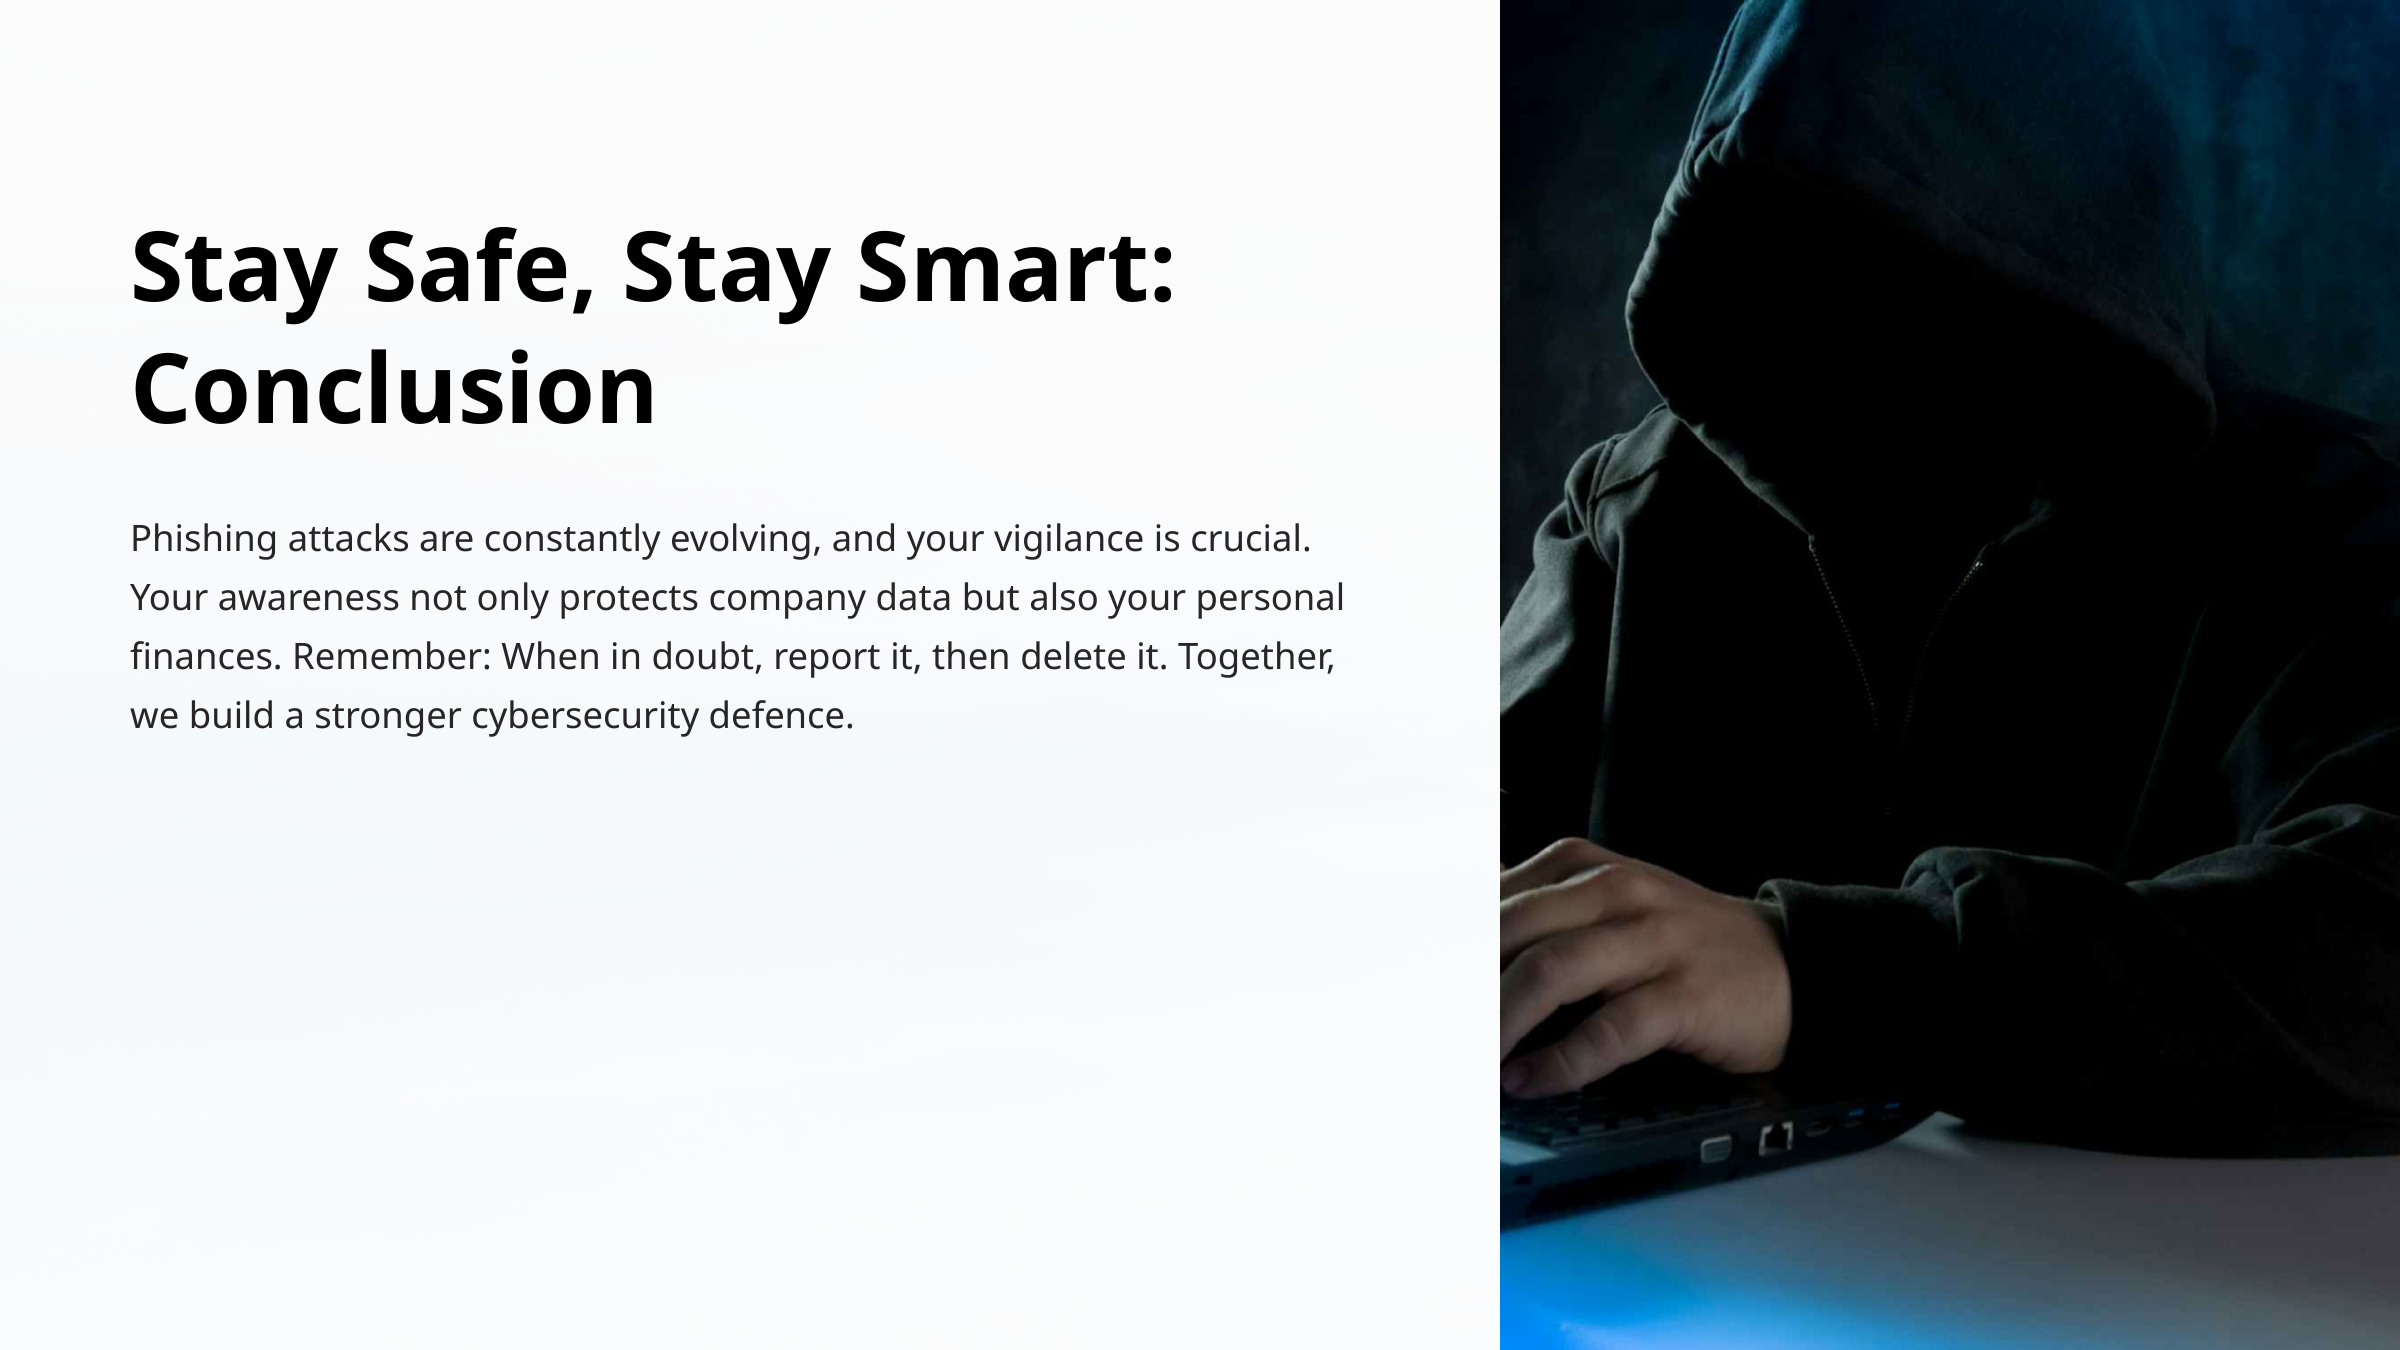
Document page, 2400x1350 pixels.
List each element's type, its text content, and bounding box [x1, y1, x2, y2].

text_box Phishing attacks are constantly evolving, and your vigilance is crucial. Your awareness not only protects company data but also your personal finances. Remember: When in doubt, report it, then delete it. Together, we build a stronger cybersecurity defence. [130, 498, 1370, 737]
picture [1499, 0, 2400, 1350]
text_box Stay Safe, Stay Smart: Conclusion [130, 198, 1370, 444]
